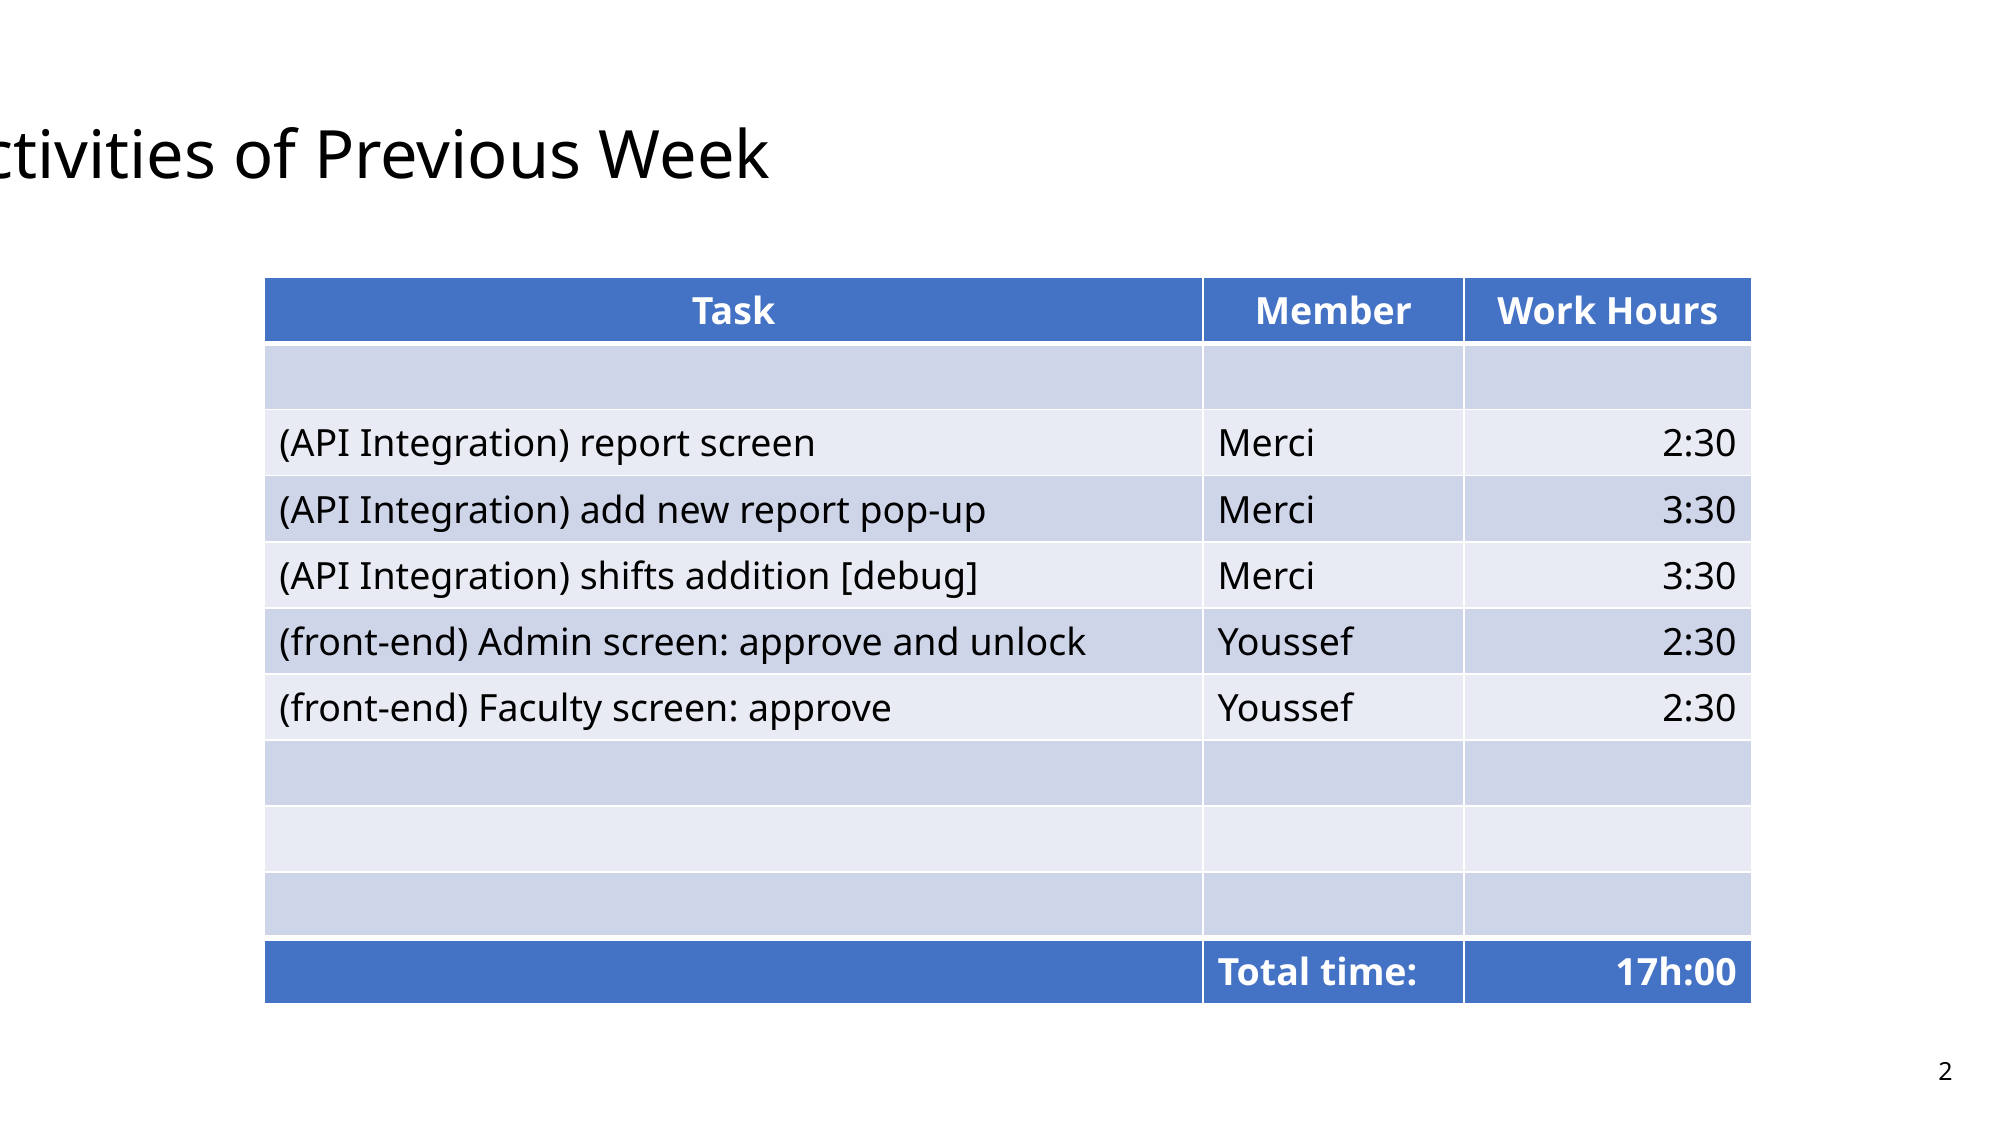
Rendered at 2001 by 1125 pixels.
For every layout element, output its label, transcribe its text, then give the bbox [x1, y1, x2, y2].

table_cell [1465, 873, 1751, 935]
table_cell 2:30 [1465, 609, 1751, 673]
table_cell [1204, 807, 1463, 871]
table_cell [1465, 346, 1751, 409]
table_cell Youssef [1204, 675, 1463, 739]
table_cell [265, 941, 1202, 1003]
title Activities of Previous Week [0, 112, 1467, 286]
table_cell (API Integration) report screen [265, 410, 1202, 475]
table_cell [265, 346, 1202, 409]
table_cell [1204, 346, 1463, 409]
table_cell [265, 873, 1202, 935]
table_cell (front-end) Admin screen: approve and unlock [265, 609, 1202, 673]
table_cell (front-end) Faculty screen: approve [265, 675, 1202, 739]
table_cell Youssef [1204, 609, 1463, 673]
table_header Work Hours [1465, 278, 1751, 341]
table_cell [1204, 741, 1463, 805]
table_cell 2:30 [1465, 675, 1751, 739]
table_cell [1465, 741, 1751, 805]
table_cell [1465, 807, 1751, 871]
table_cell 17h:00 [1465, 941, 1751, 1003]
table_header Task [265, 278, 1202, 341]
slide_number 2 [1877, 1042, 1968, 1103]
table_cell Merci [1204, 476, 1463, 541]
table_header Member [1204, 278, 1463, 341]
table_cell Merci [1204, 410, 1463, 475]
table_cell 2:30 [1465, 410, 1751, 475]
table_cell Merci [1204, 543, 1463, 607]
table_cell [265, 741, 1202, 805]
table_cell 3:30 [1465, 476, 1751, 541]
table_cell [265, 807, 1202, 871]
table_cell [1204, 873, 1463, 935]
table_cell 3:30 [1465, 543, 1751, 607]
table_cell Total time: [1204, 941, 1463, 1003]
table_cell (API Integration) add new report pop-up [265, 476, 1202, 541]
table_cell (API Integration) shifts addition [debug] [265, 543, 1202, 607]
